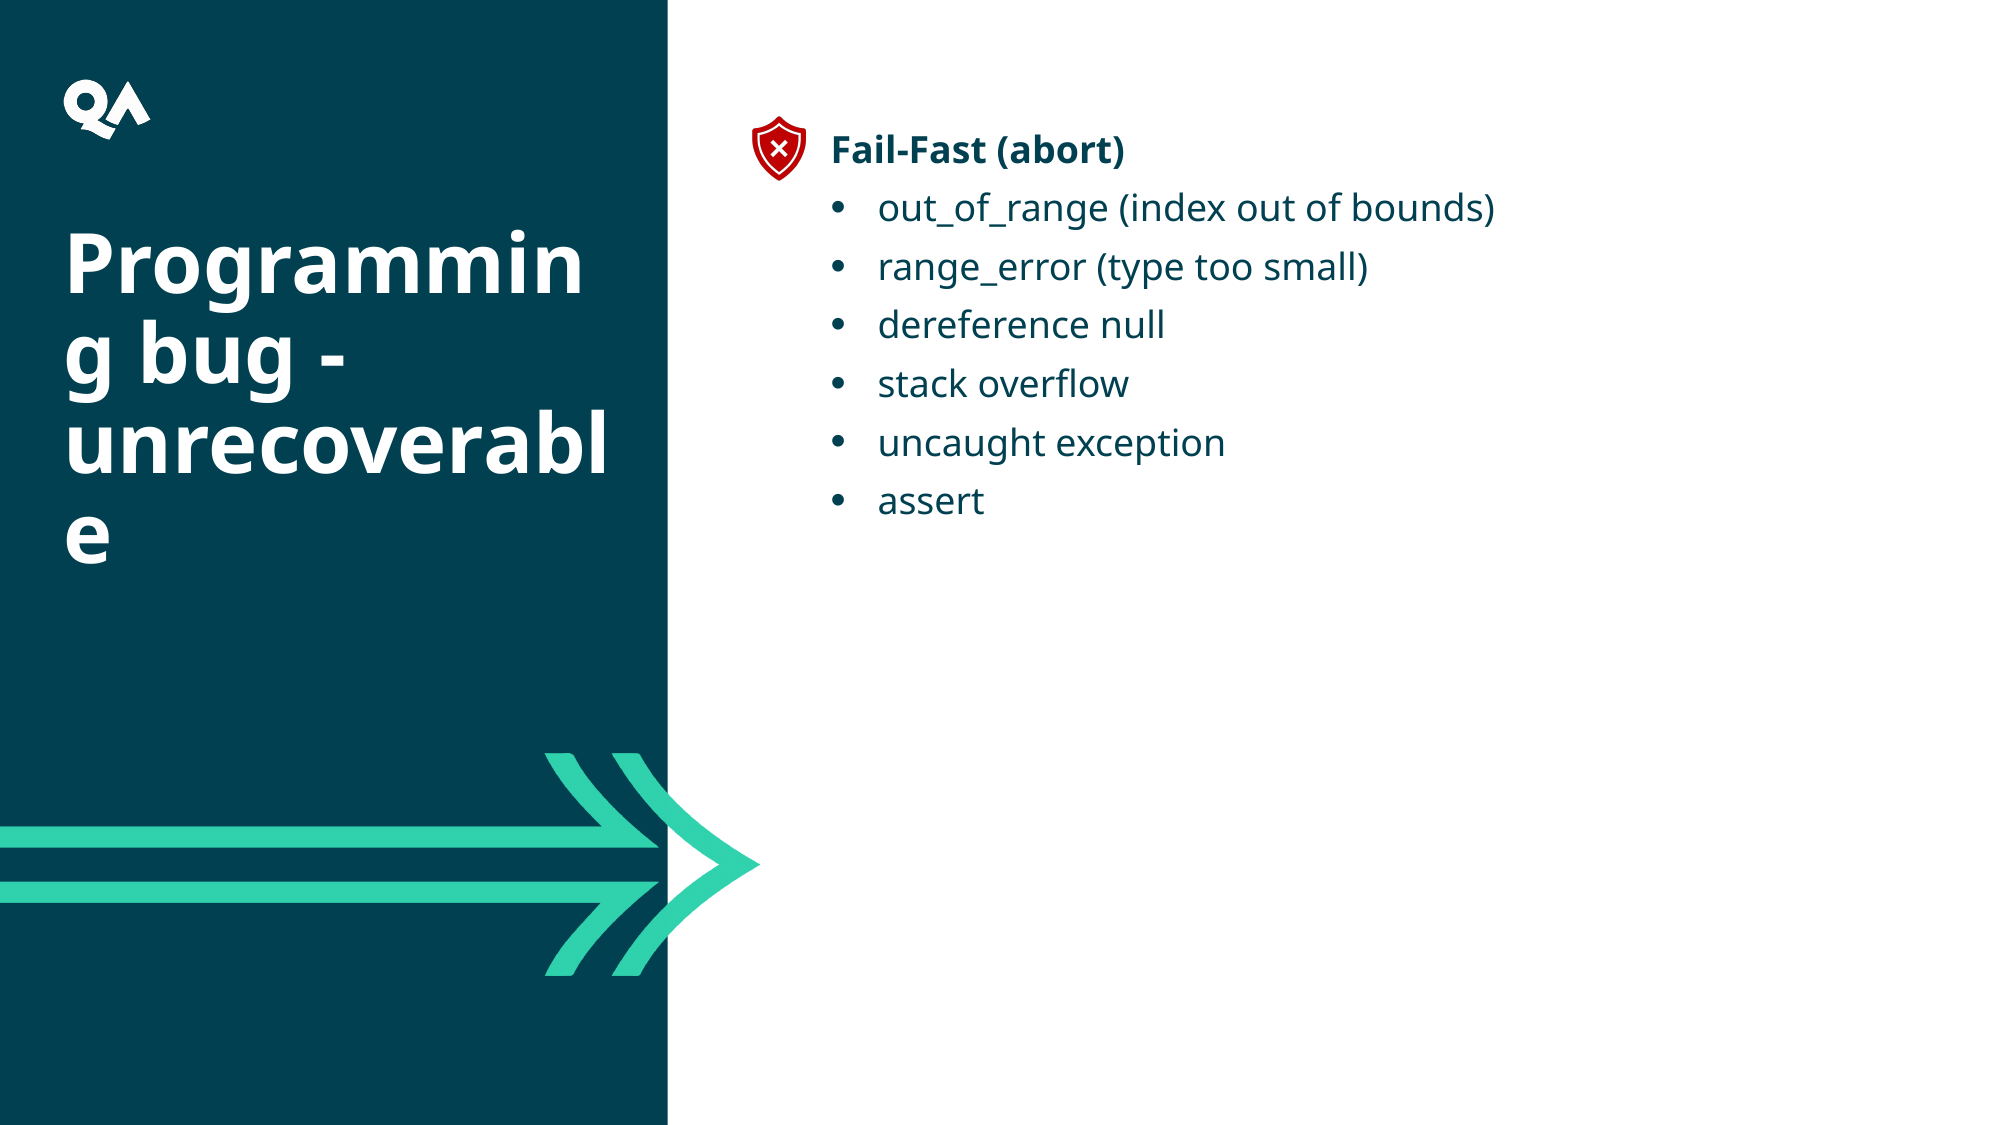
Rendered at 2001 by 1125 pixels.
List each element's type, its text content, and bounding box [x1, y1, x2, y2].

list Fail-Fast (abort) out_of_range (index out of bounds) range_error (type too small) dereference null stack overflow uncaught exception assert [830, 125, 1905, 798]
picture [0, 754, 657, 847]
picture [0, 882, 657, 975]
picture [613, 727, 775, 995]
picture [64, 80, 114, 139]
list Programming bug - unrecoverable [63, 221, 628, 673]
picture [741, 110, 817, 186]
picture [107, 83, 149, 124]
